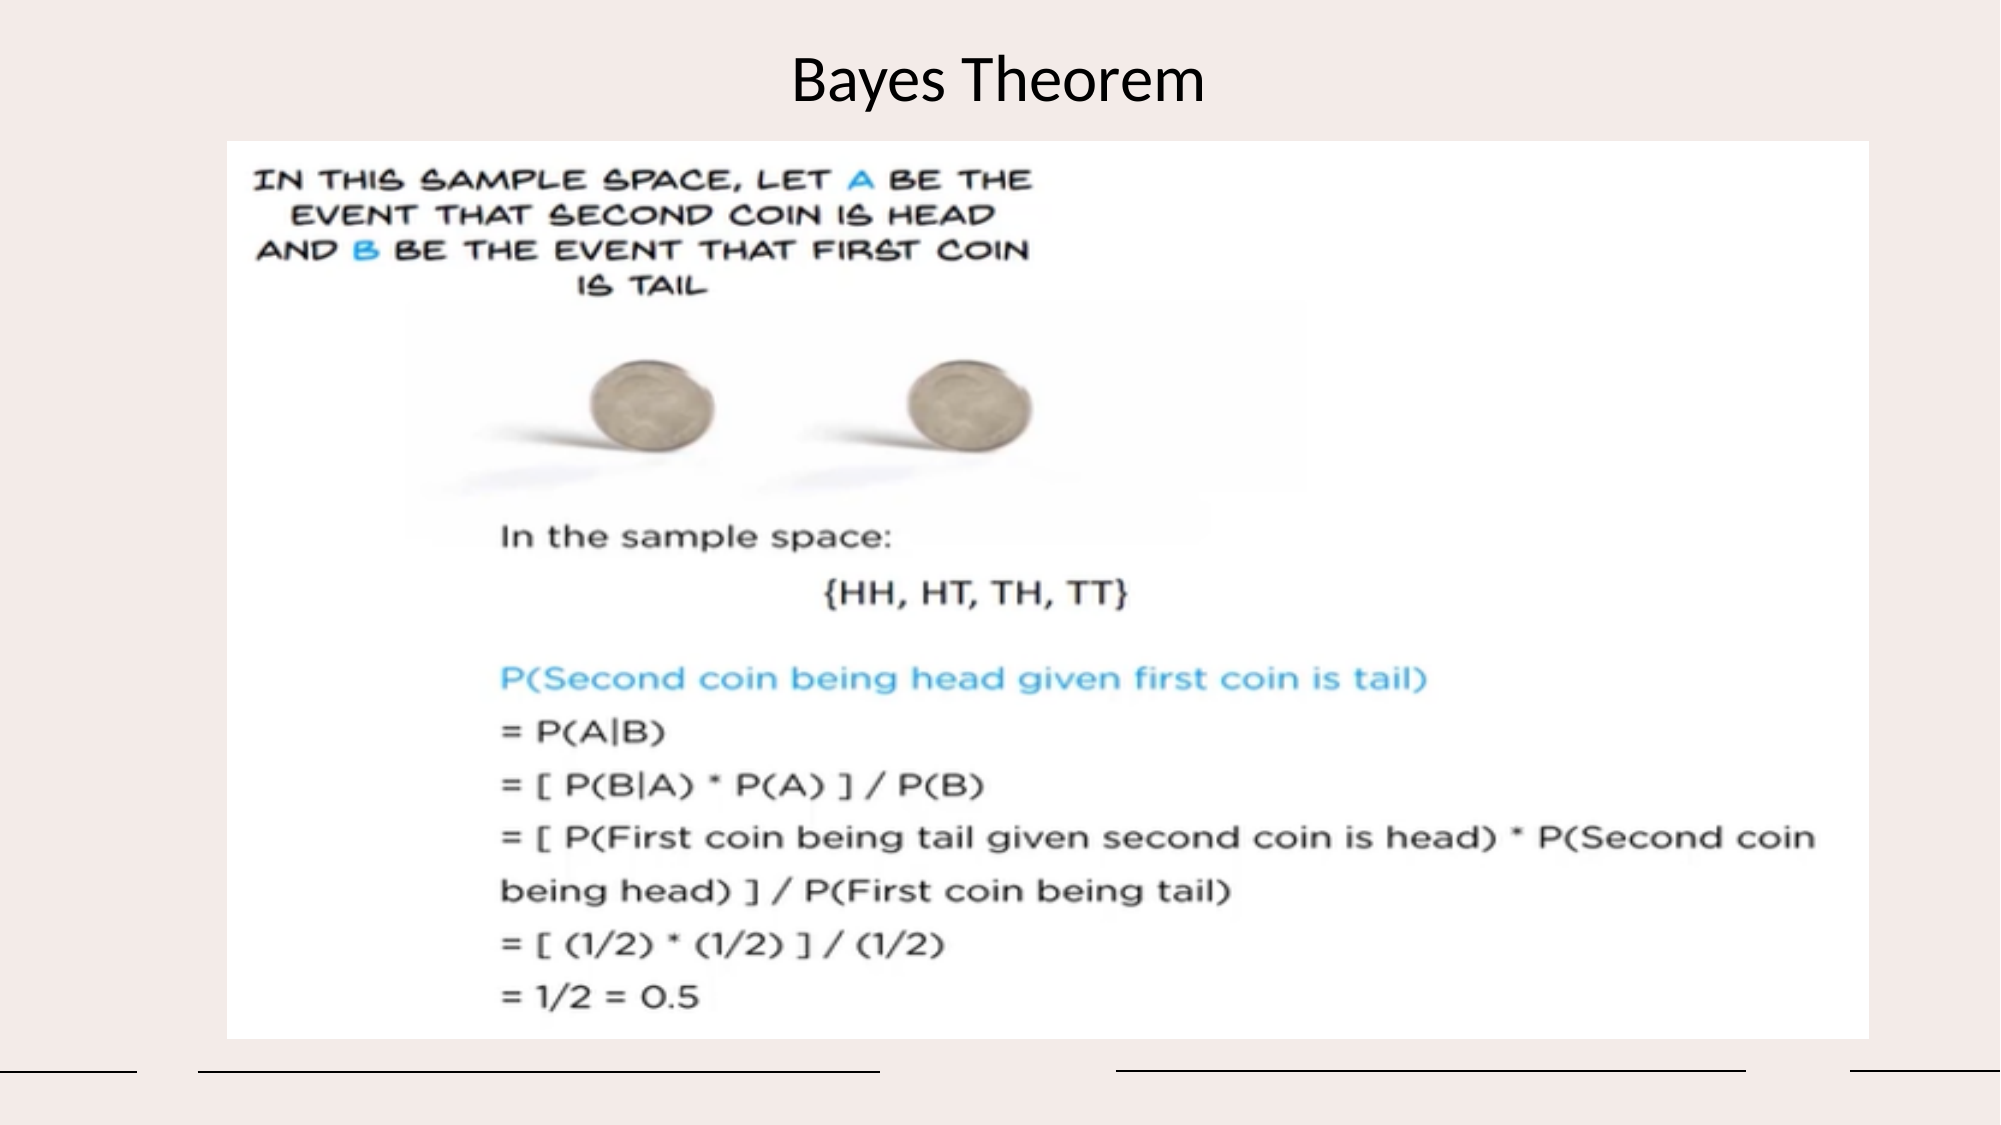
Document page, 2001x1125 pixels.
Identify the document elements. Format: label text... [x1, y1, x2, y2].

picture [227, 141, 1869, 1039]
title Bayes Theorem [149, 27, 1849, 129]
